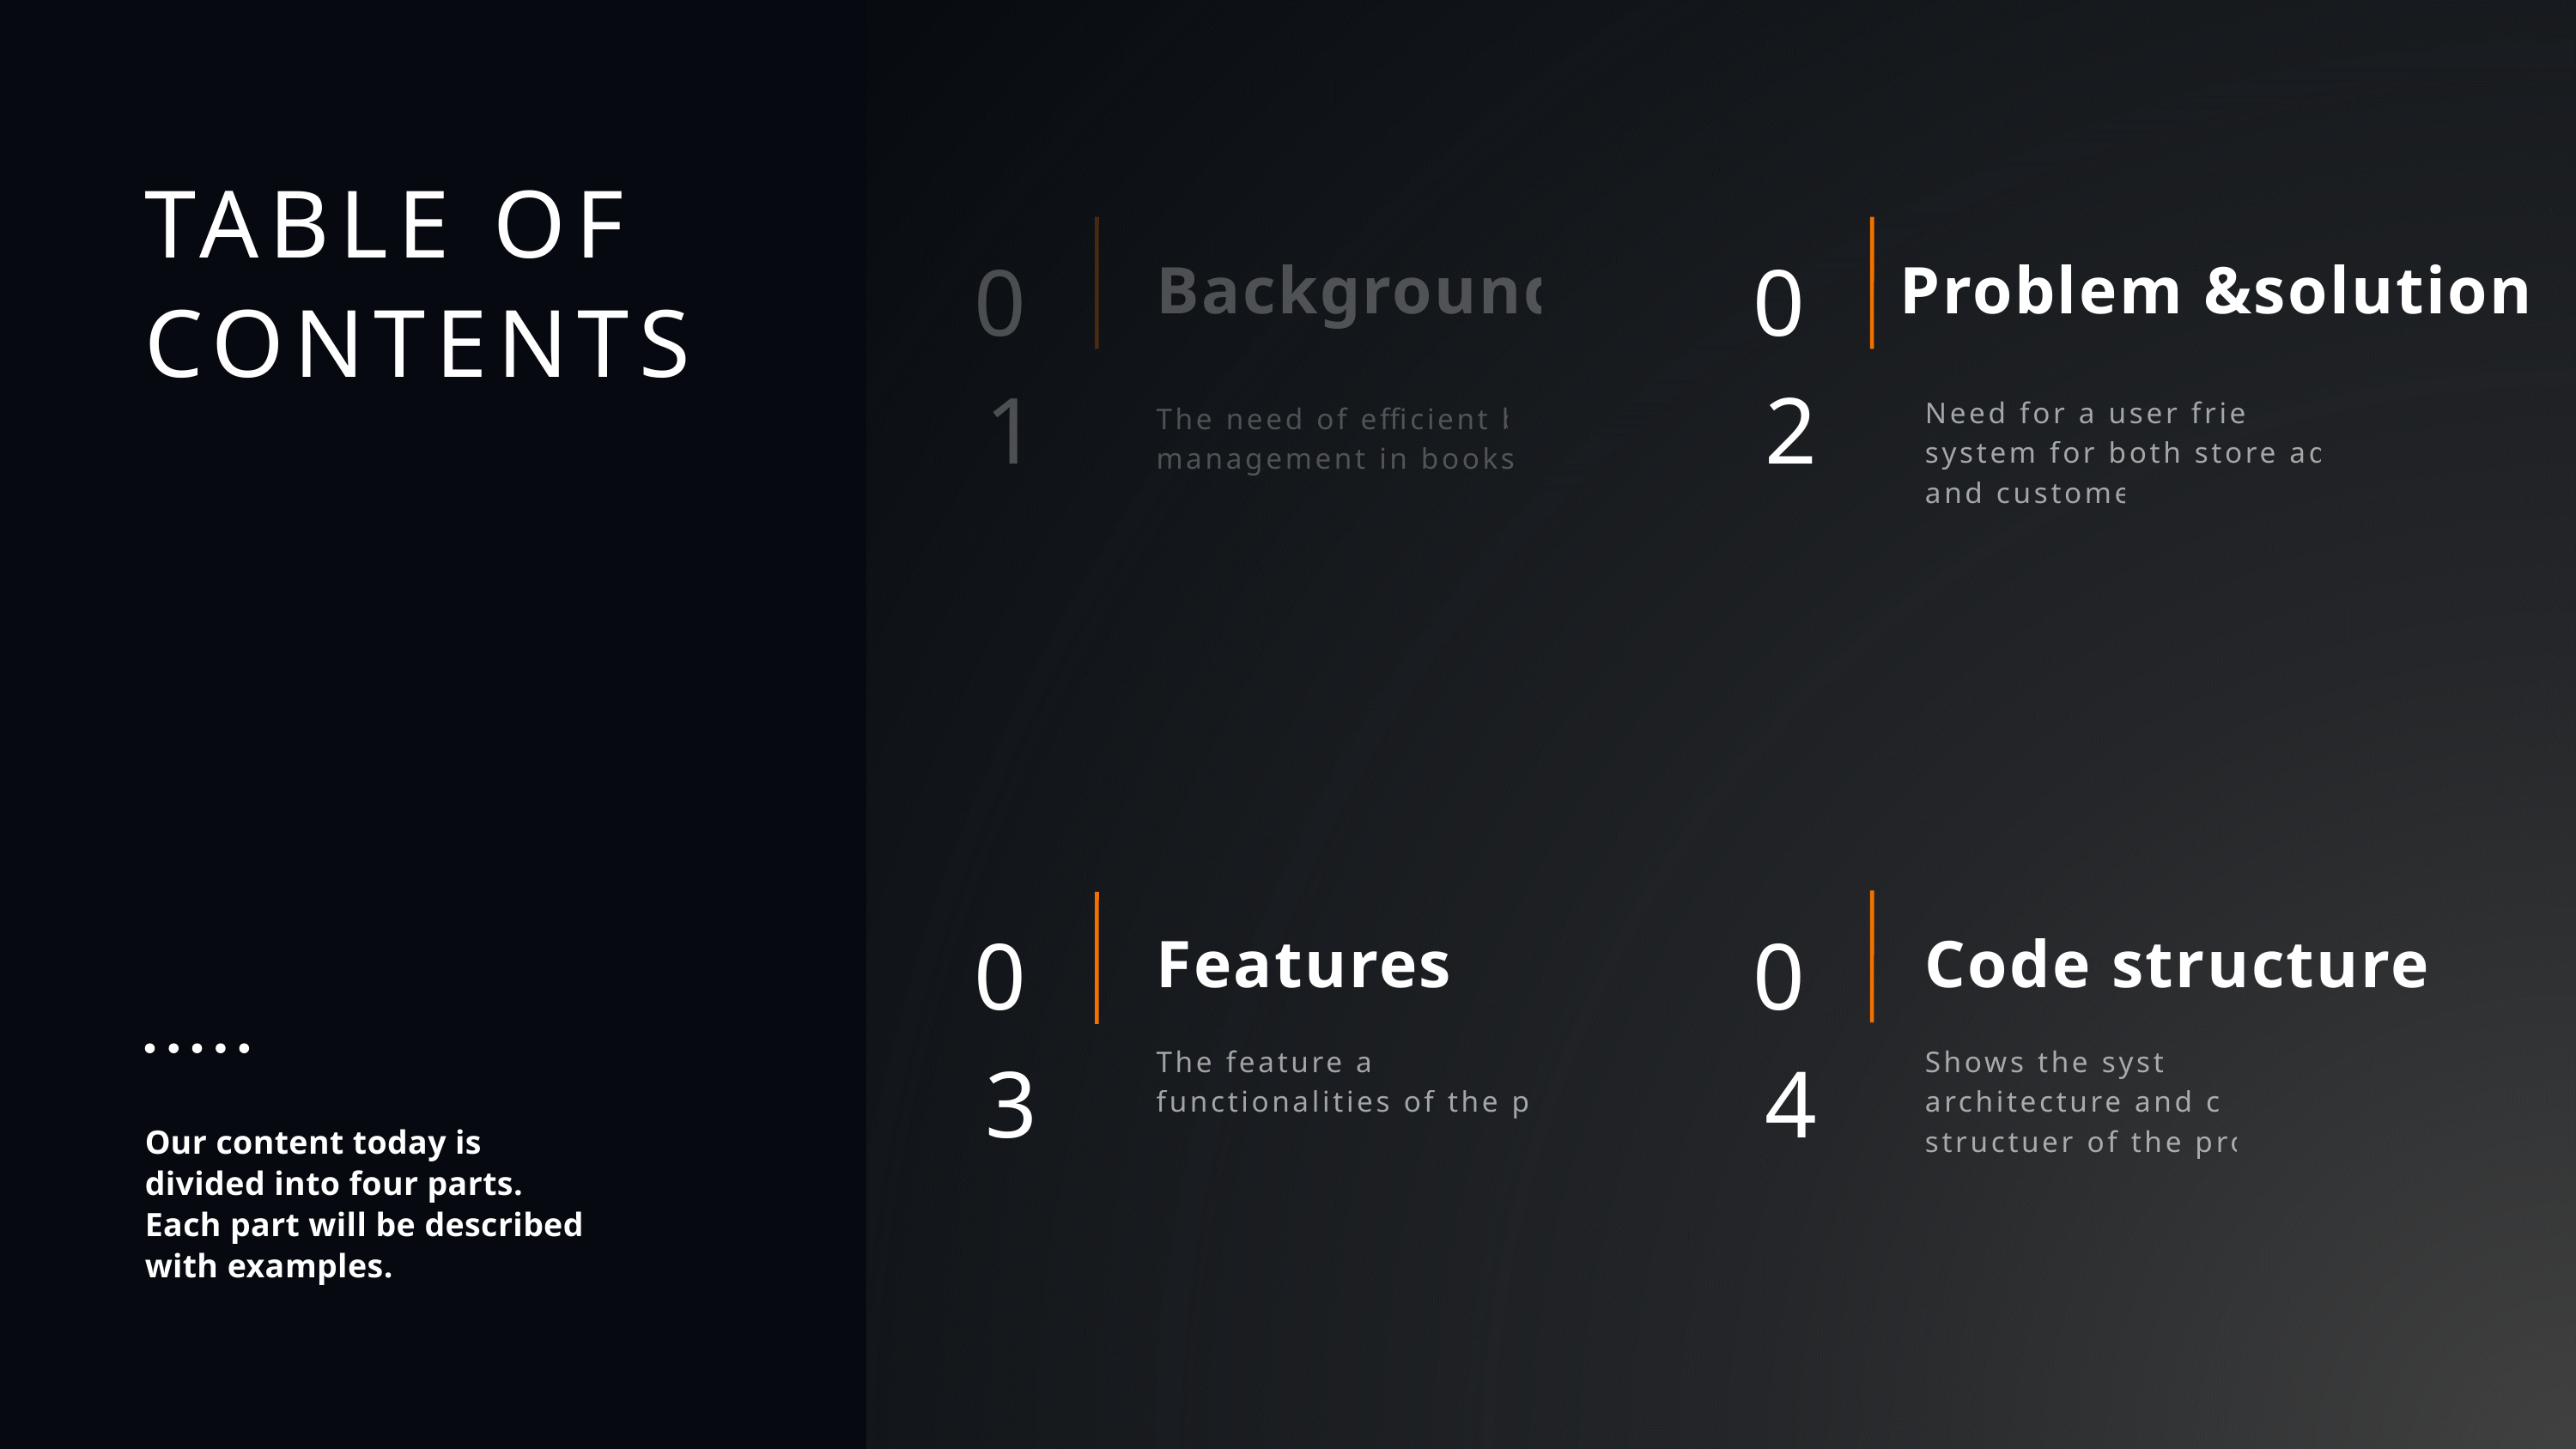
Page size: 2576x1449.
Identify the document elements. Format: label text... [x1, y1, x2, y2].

text_box Background [1156, 235, 1651, 326]
text_box Code structure [1924, 910, 2484, 1001]
text_box The need of efficient book management in bookstore [1156, 395, 1651, 476]
text_box 03 [927, 900, 1038, 1156]
text_box 02 [1707, 227, 1817, 482]
text_box The feature and functionalities of the project [1156, 1038, 1651, 1119]
text_box Features [1156, 910, 1651, 1001]
text_box 01 [927, 227, 1038, 482]
text_box Shows the system architecture and code structuer of the project [1924, 1038, 2421, 1159]
text_box [866, 0, 2576, 1449]
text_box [144, 1043, 250, 1054]
text_box 04 [1707, 900, 1817, 1156]
text_box TABLE OF CONTENTS [144, 157, 820, 396]
text_box Need for a user friendly system for both store admins and customers [1924, 389, 2421, 510]
text_box Problem &solution [1899, 235, 2576, 326]
text_box Our content today is divided into four parts. Each part will be described with examples. [144, 1119, 768, 1284]
